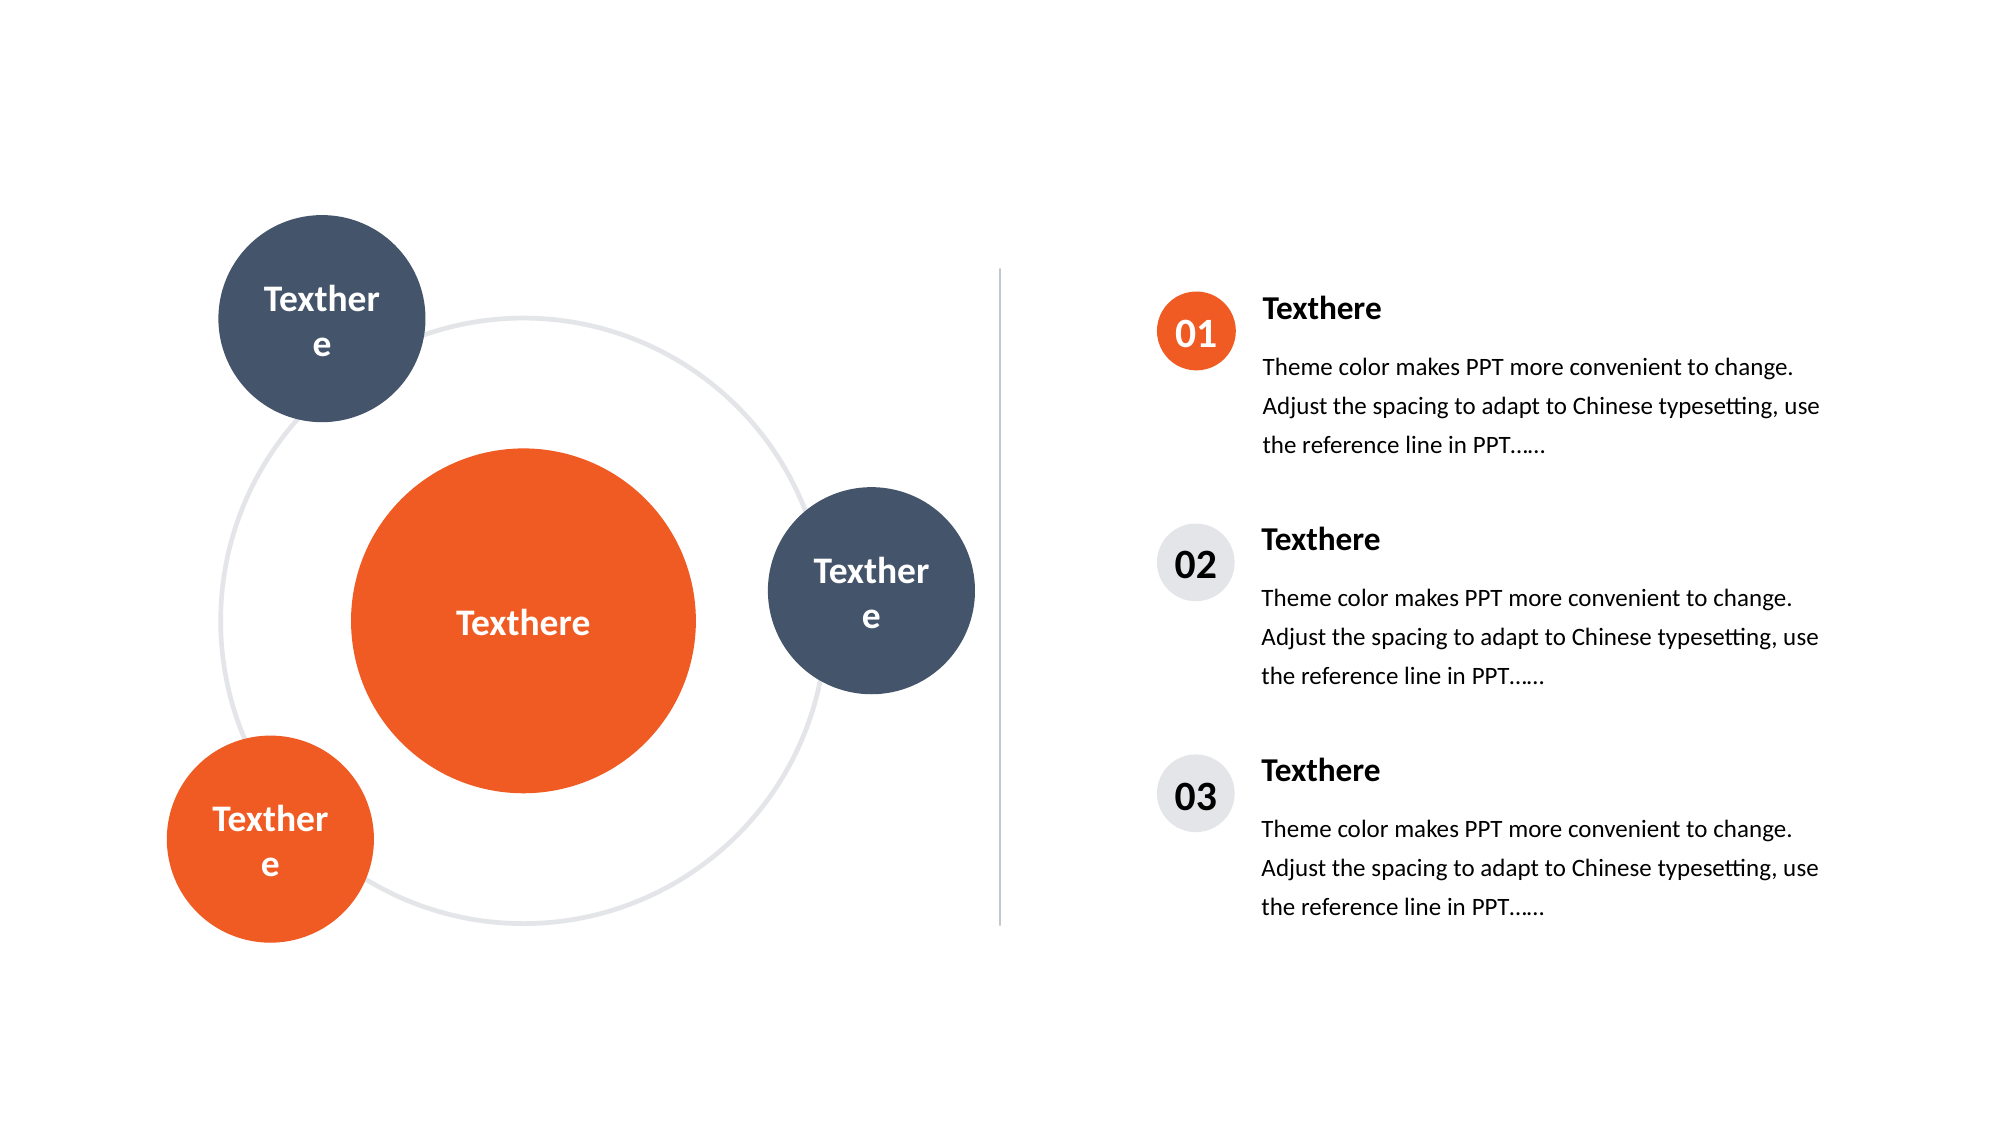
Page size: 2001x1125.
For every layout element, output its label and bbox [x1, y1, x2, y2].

text_box [166, 215, 1869, 943]
